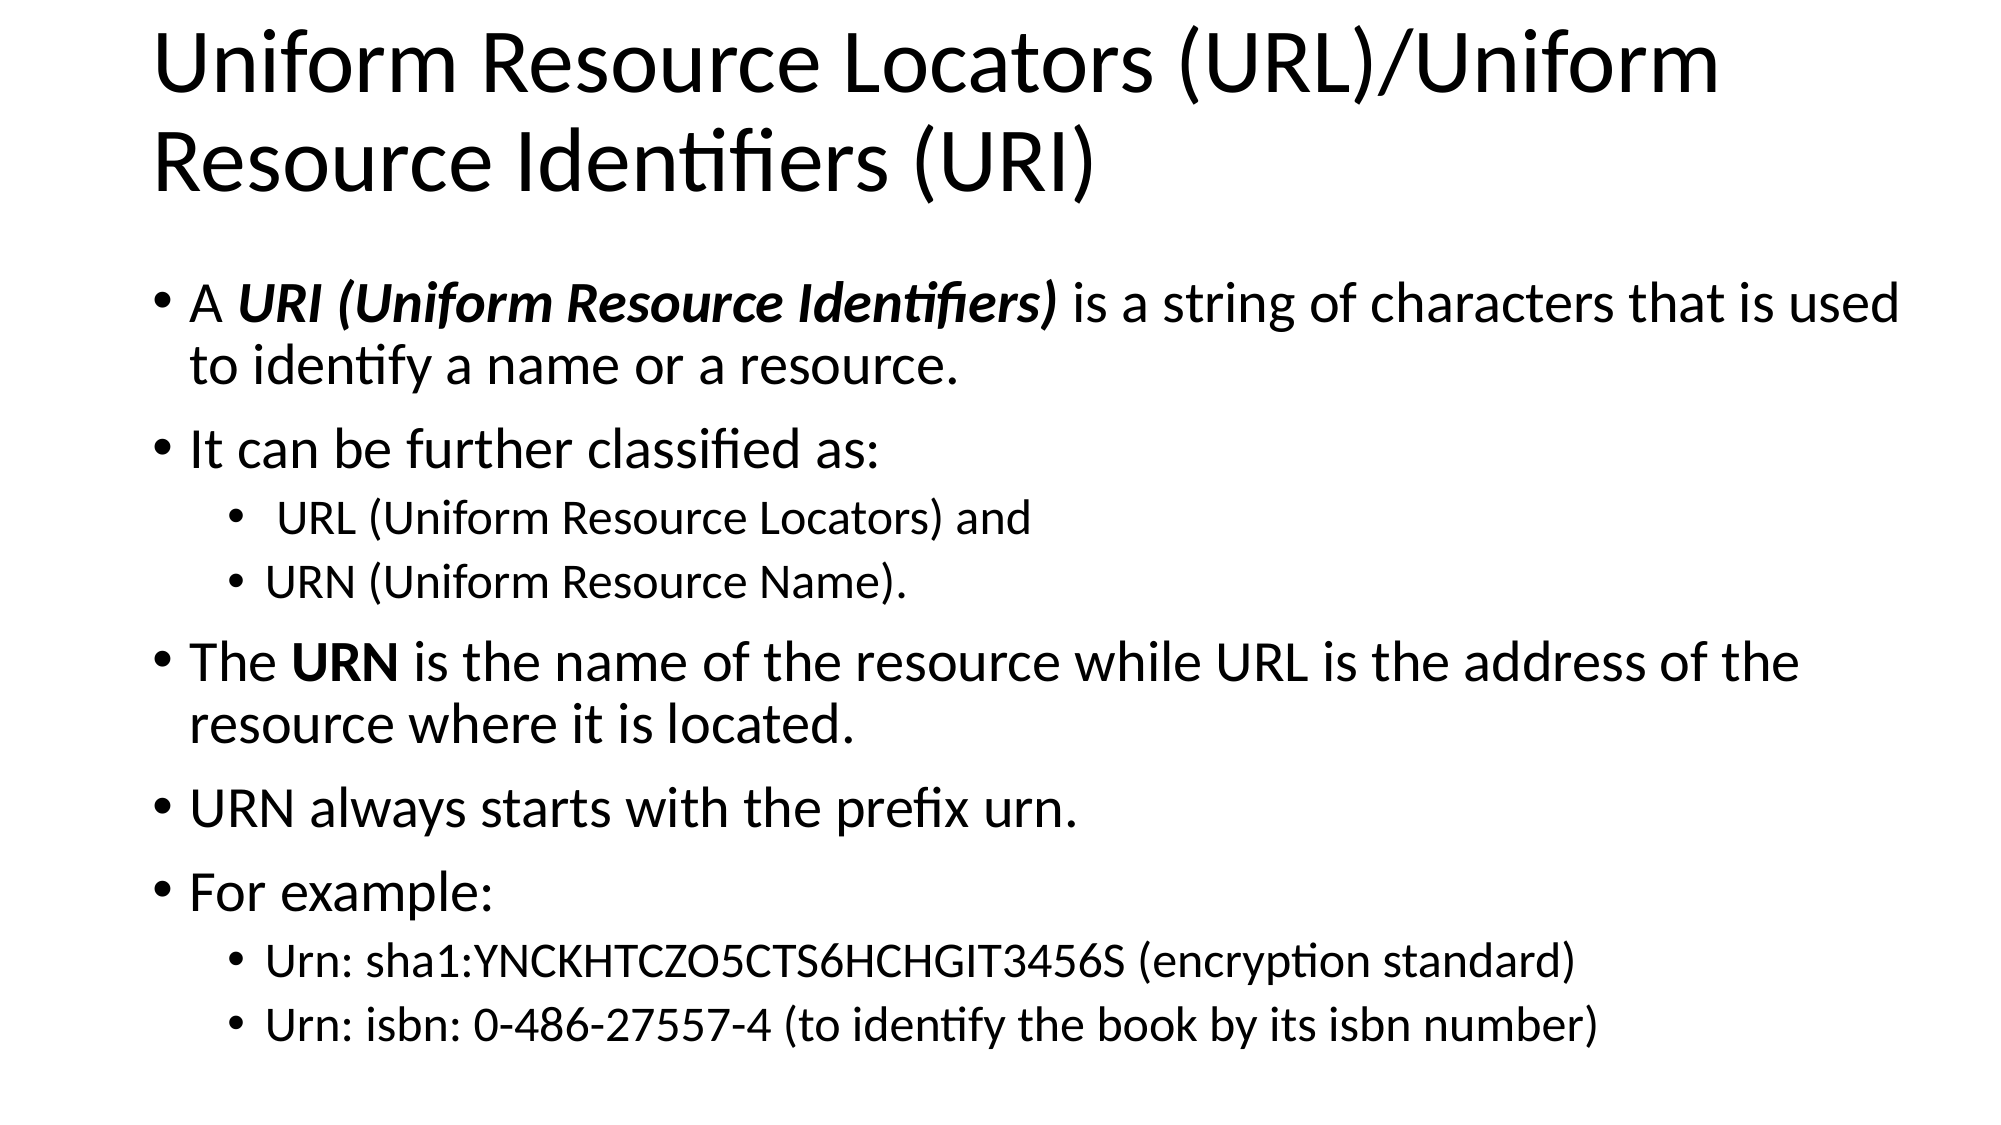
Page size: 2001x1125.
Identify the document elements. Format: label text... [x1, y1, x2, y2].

title Uniform Resource Locators (URL)/Uniform Resource Identifiers (URI) [137, 0, 1863, 225]
list A URI (Uniform Resource Identifiers) is a string of characters that is used to identify a name or a resource. It can be further classified as: URL (Uniform Resource Locators) and URN (Uniform Resource Name). The URN is the name of the resource while URL is the address of the resource where it is located. URN always starts with the prefix urn. For example: Urn: sha1:YNCKHTCZO5CTS6HCHGIT3456S (encryption standard) Urn: isbn: 0-486-27557-4 (to identify the book by its isbn number) [137, 264, 1953, 1065]
